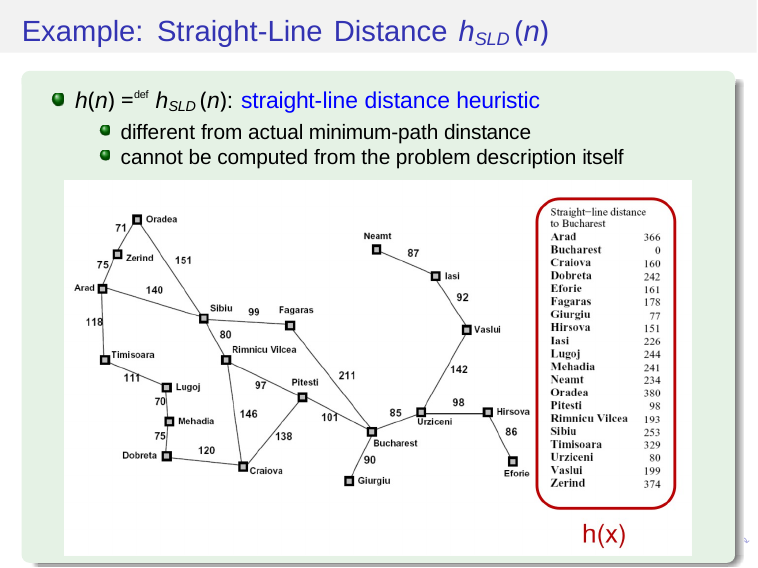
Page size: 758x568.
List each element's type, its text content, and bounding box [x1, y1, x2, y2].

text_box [21, 70, 744, 568]
title Example: Straight-Line Distance hSLD (n) [15, 7, 757, 106]
picture [64, 180, 693, 556]
